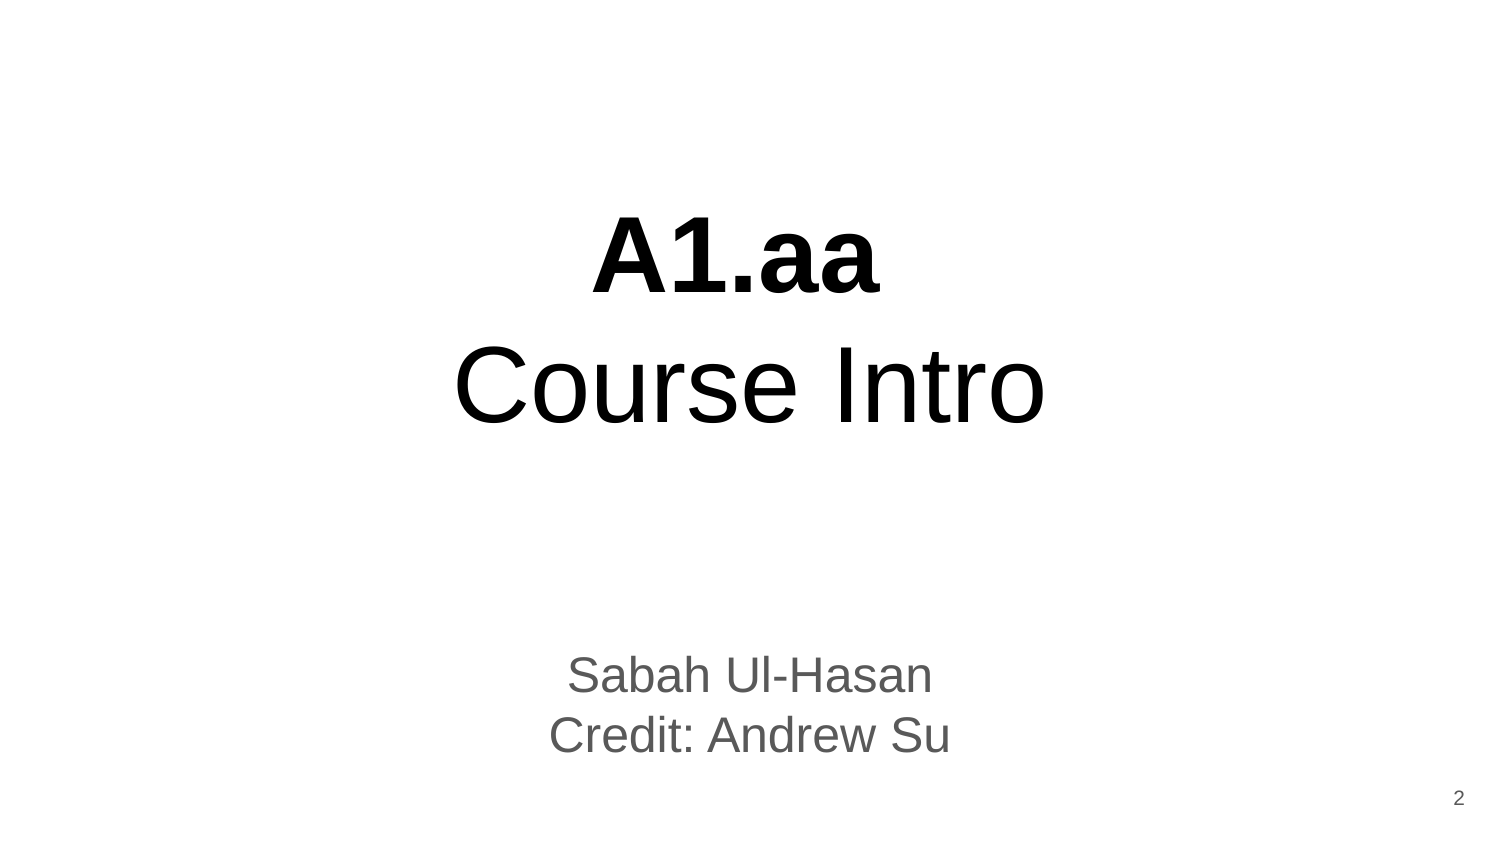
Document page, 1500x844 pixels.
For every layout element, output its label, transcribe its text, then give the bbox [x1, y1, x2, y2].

title A1.aa Course Intro [51, 122, 1449, 459]
slide_number ‹#› [1389, 764, 1480, 830]
text_box Sabah Ul-Hasan Credit: Andrew Su [51, 627, 1449, 758]
